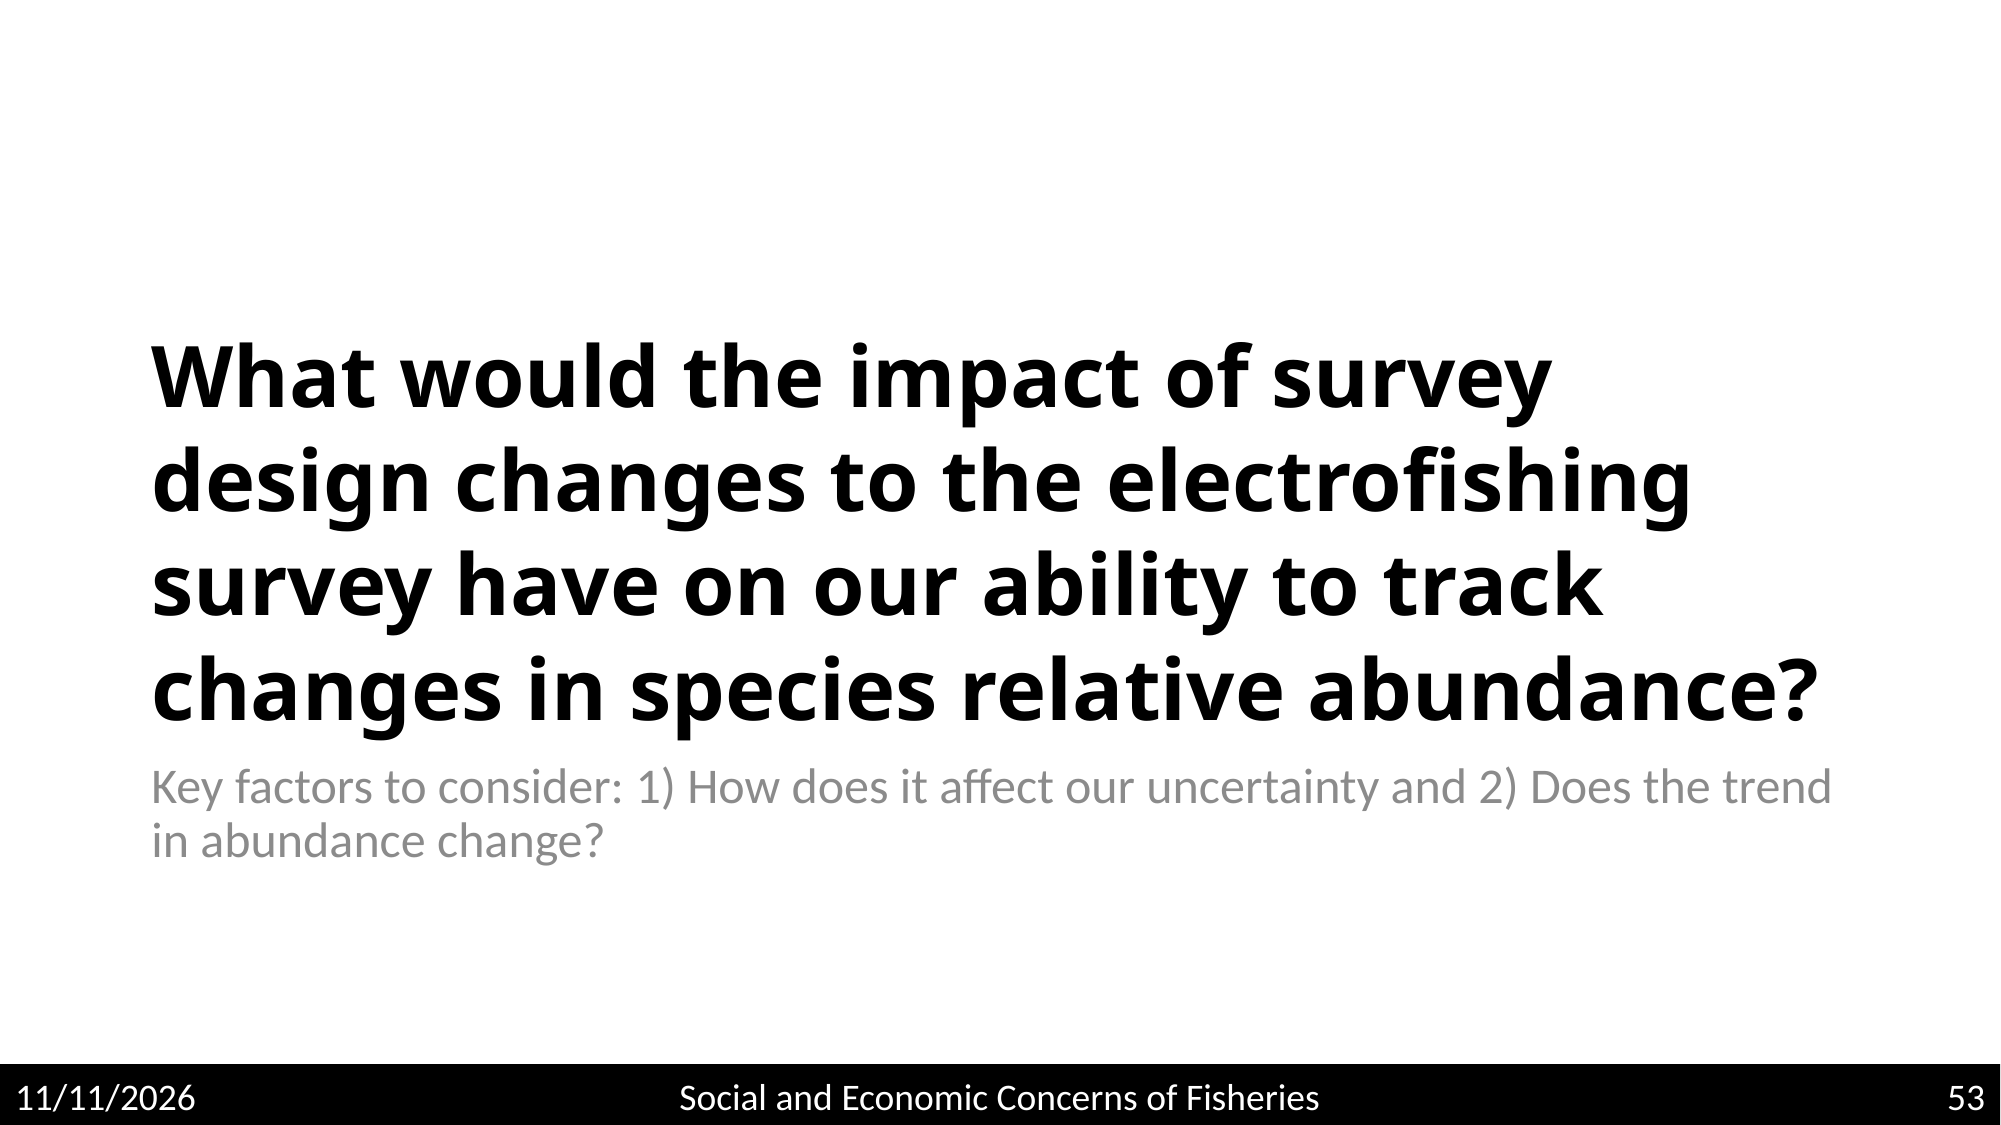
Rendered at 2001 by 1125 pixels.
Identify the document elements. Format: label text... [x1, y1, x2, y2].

title What would the impact of survey design changes to the electrofishing survey have on our ability to track changes in species relative abundance? [136, 280, 1862, 749]
slide_number 53 [1550, 1065, 2000, 1125]
list Key factors to consider: 1) How does it affect our uncertainty and 2) Does the trend in abundance change? [136, 752, 1862, 999]
footer Social and Economic Concerns of Fisheries [549, 1065, 1450, 1125]
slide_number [0, 1065, 450, 1125]
